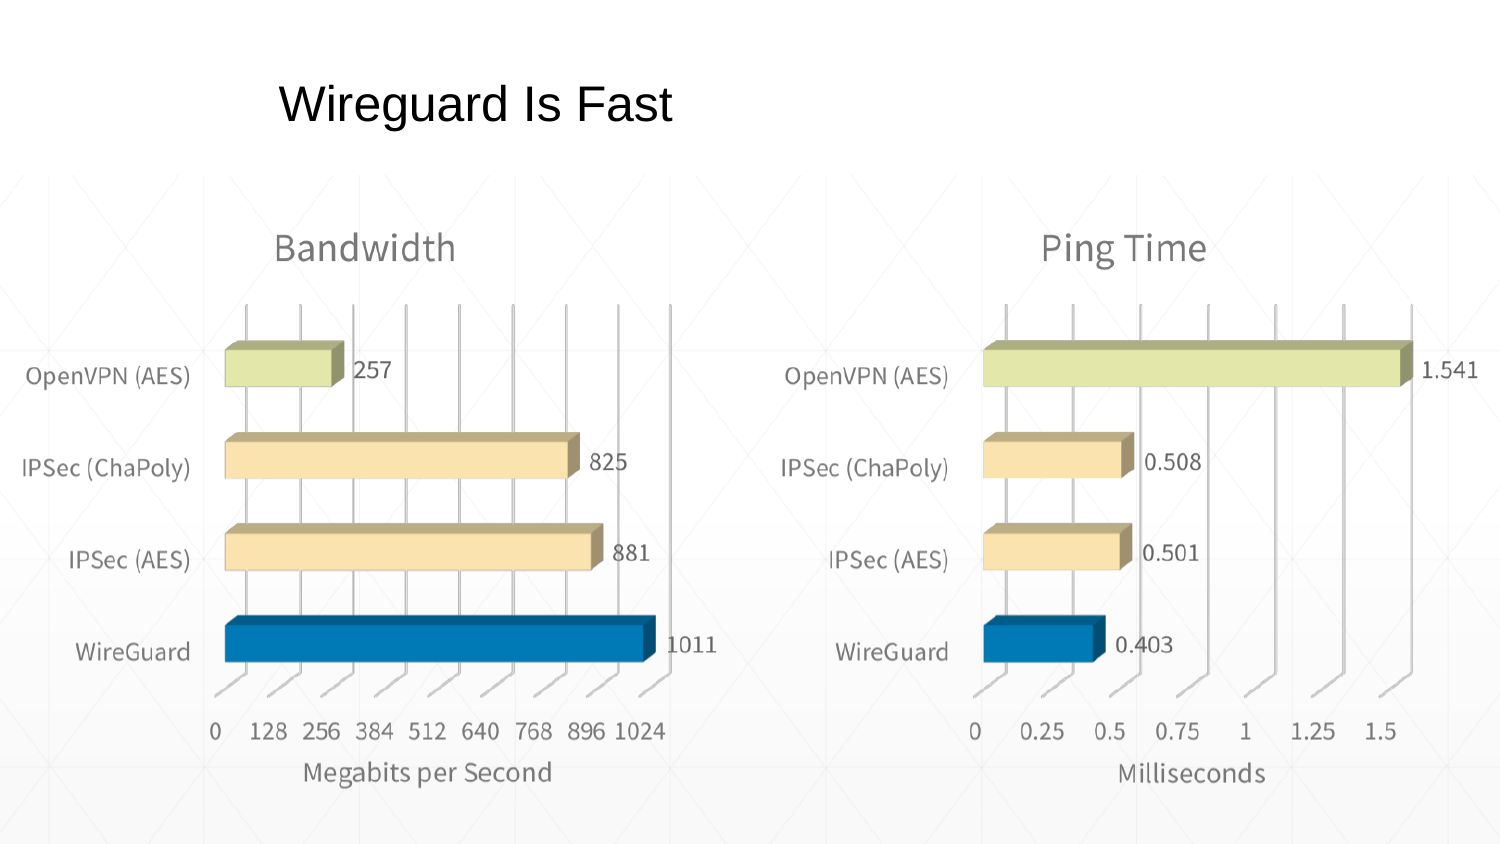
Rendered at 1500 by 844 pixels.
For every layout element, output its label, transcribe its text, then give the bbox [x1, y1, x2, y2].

text_box Wireguard Is Fast [263, 56, 1298, 151]
picture [0, 175, 1500, 844]
